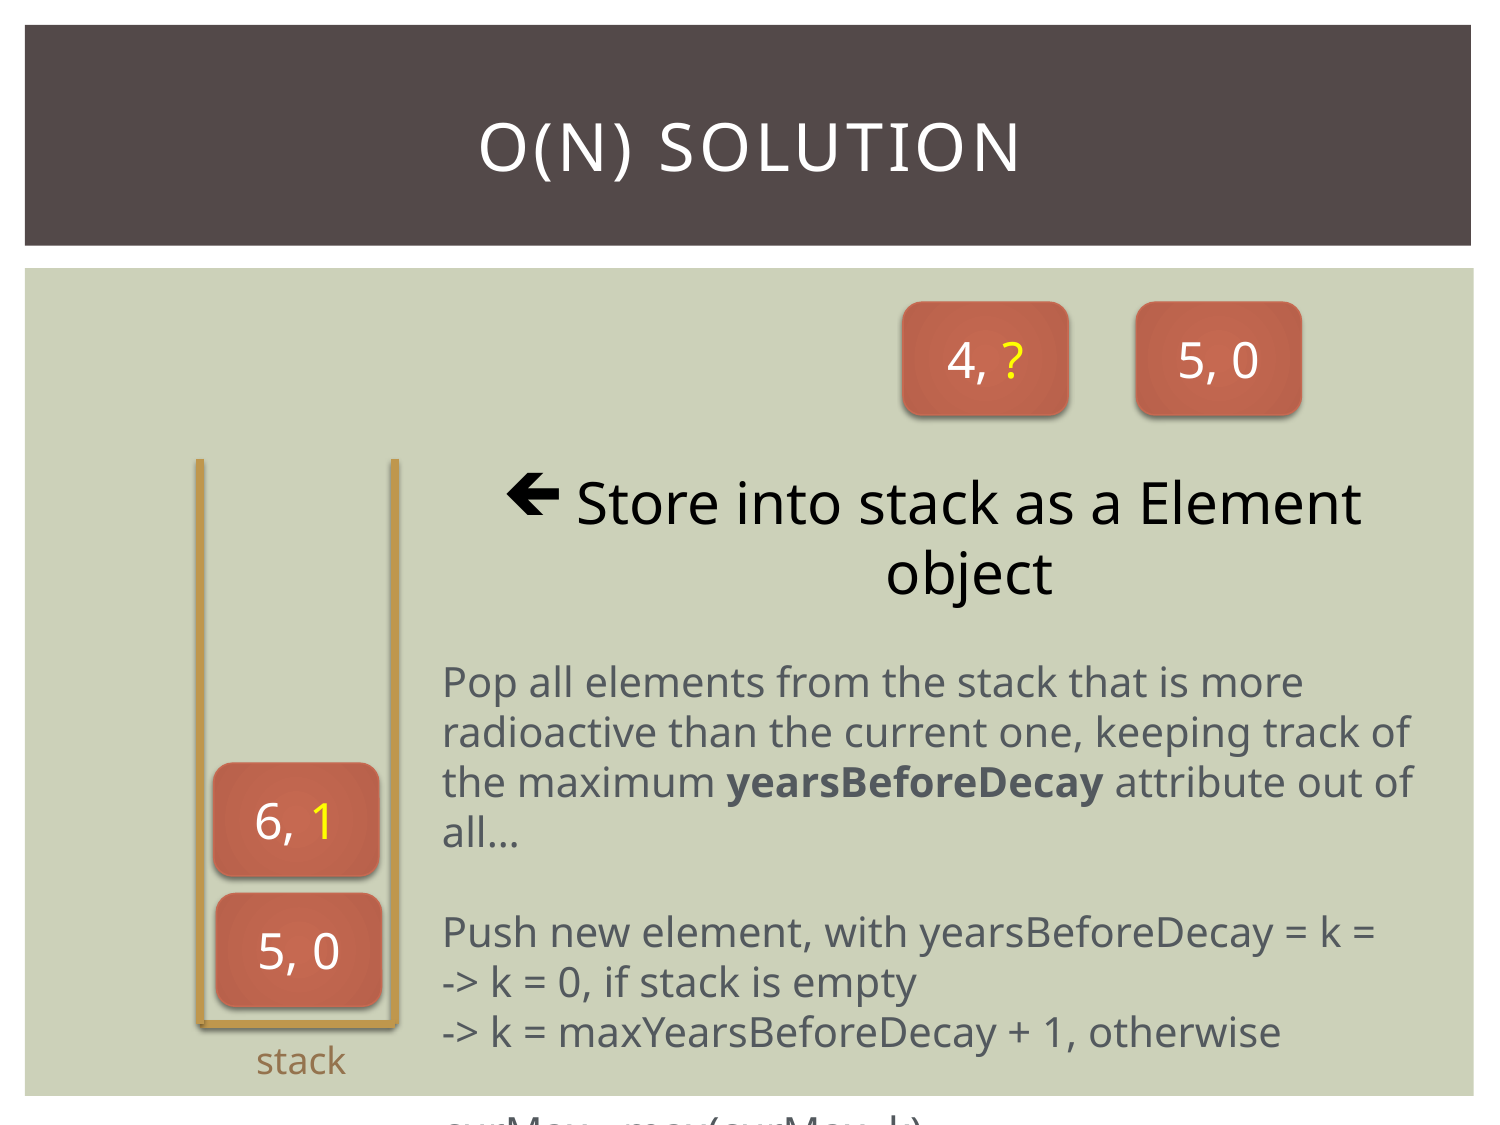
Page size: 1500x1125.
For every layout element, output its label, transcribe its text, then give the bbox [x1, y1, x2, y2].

text_box Store into stack as a Element object Pop all elements from the stack that is more radioactive than the current one, keeping track of the maximum yearsBeforeDecay attribute out of all… Push new element, with yearsBeforeDecay = k = -> k = 0, if stack is empty -> k = maxYearsBeforeDecay + 1, otherwise curMax= max(curMax, k) [427, 458, 1438, 1125]
title O(N) Solution [62, 58, 1438, 232]
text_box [199, 458, 396, 1025]
text_box 5, 0 [1135, 301, 1303, 416]
text_box 4, ? [902, 301, 1069, 416]
text_box stack [145, 1029, 427, 1090]
